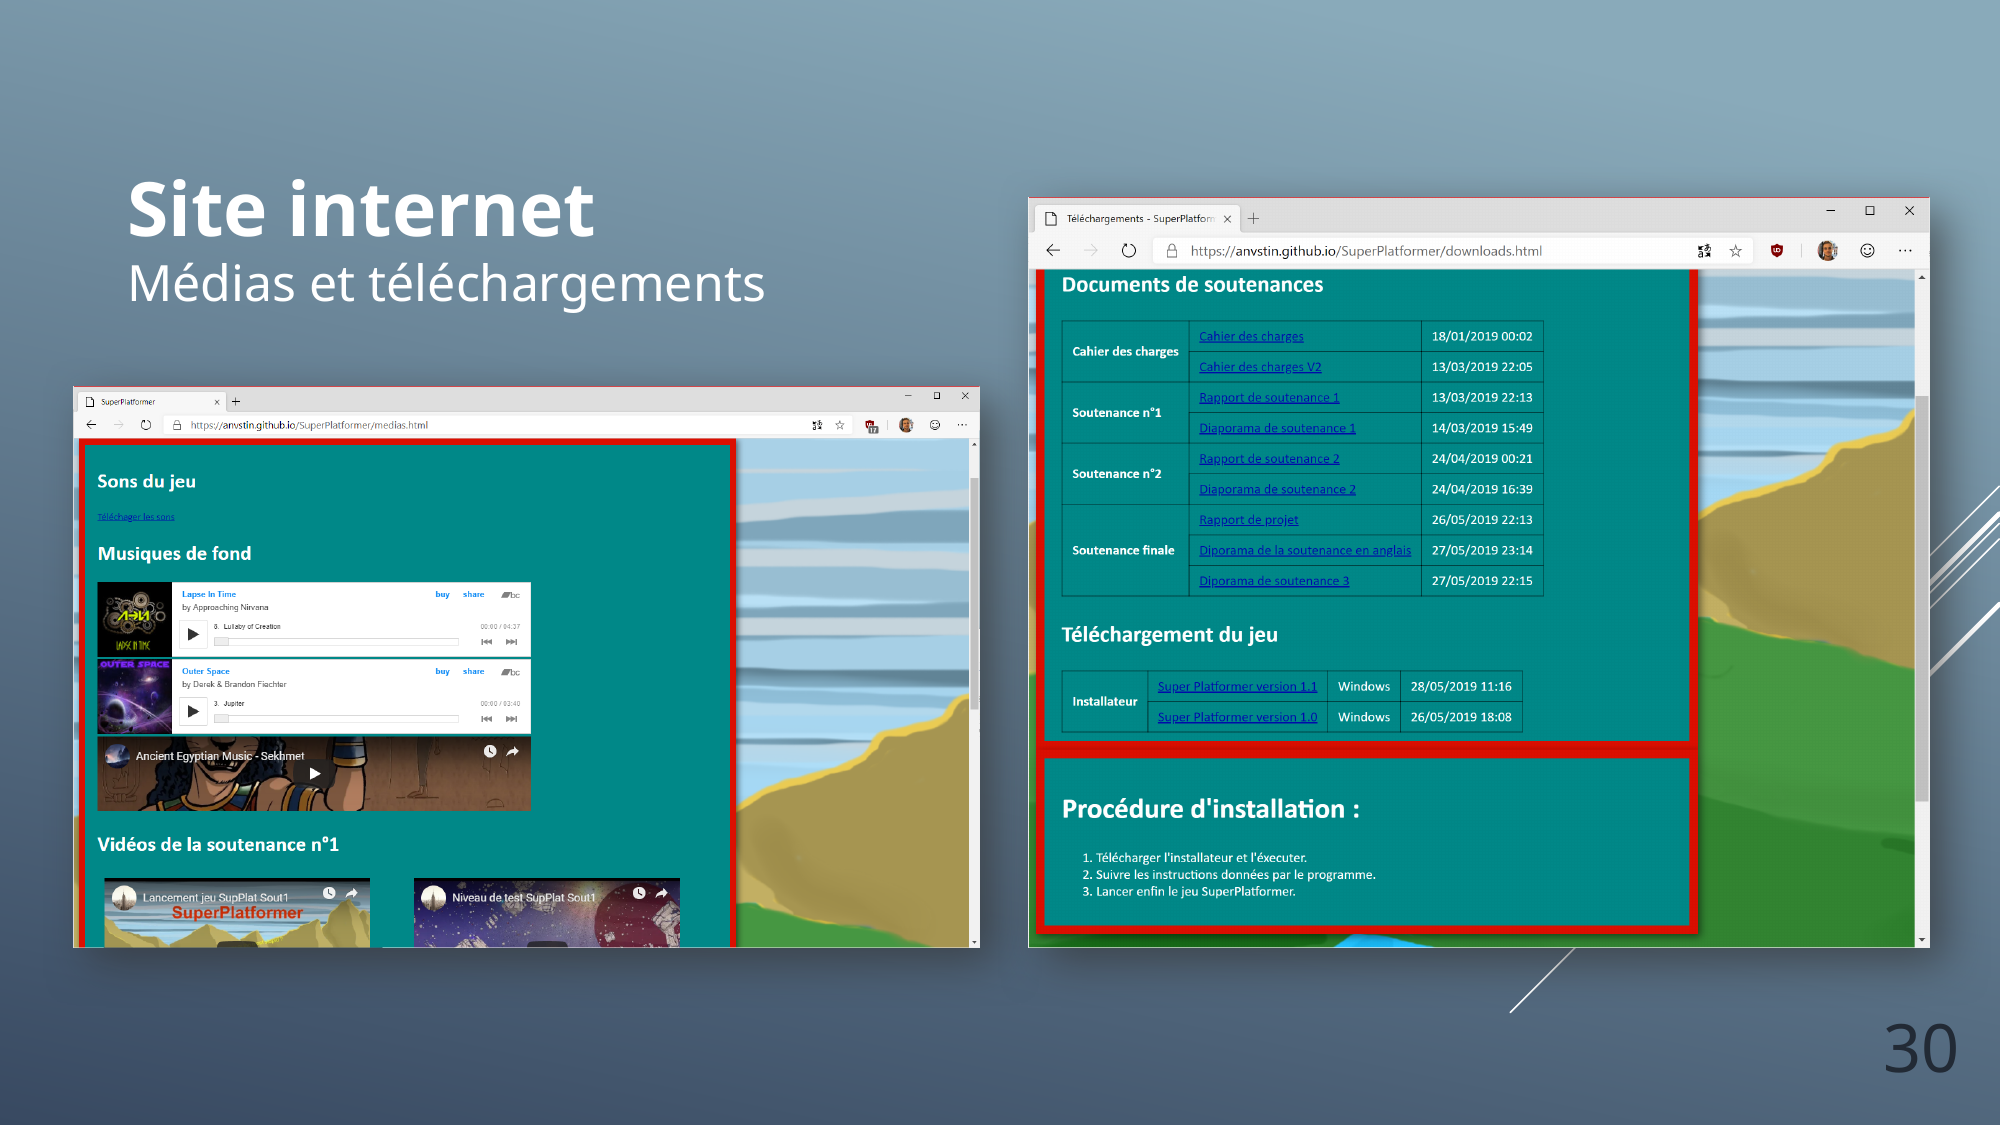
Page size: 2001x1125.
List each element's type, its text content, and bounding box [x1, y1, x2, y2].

title Site internet Médias et téléchargements [112, 112, 1513, 360]
slide_number 30 [1787, 994, 1975, 1105]
picture [72, 386, 981, 948]
picture [1027, 197, 1930, 948]
